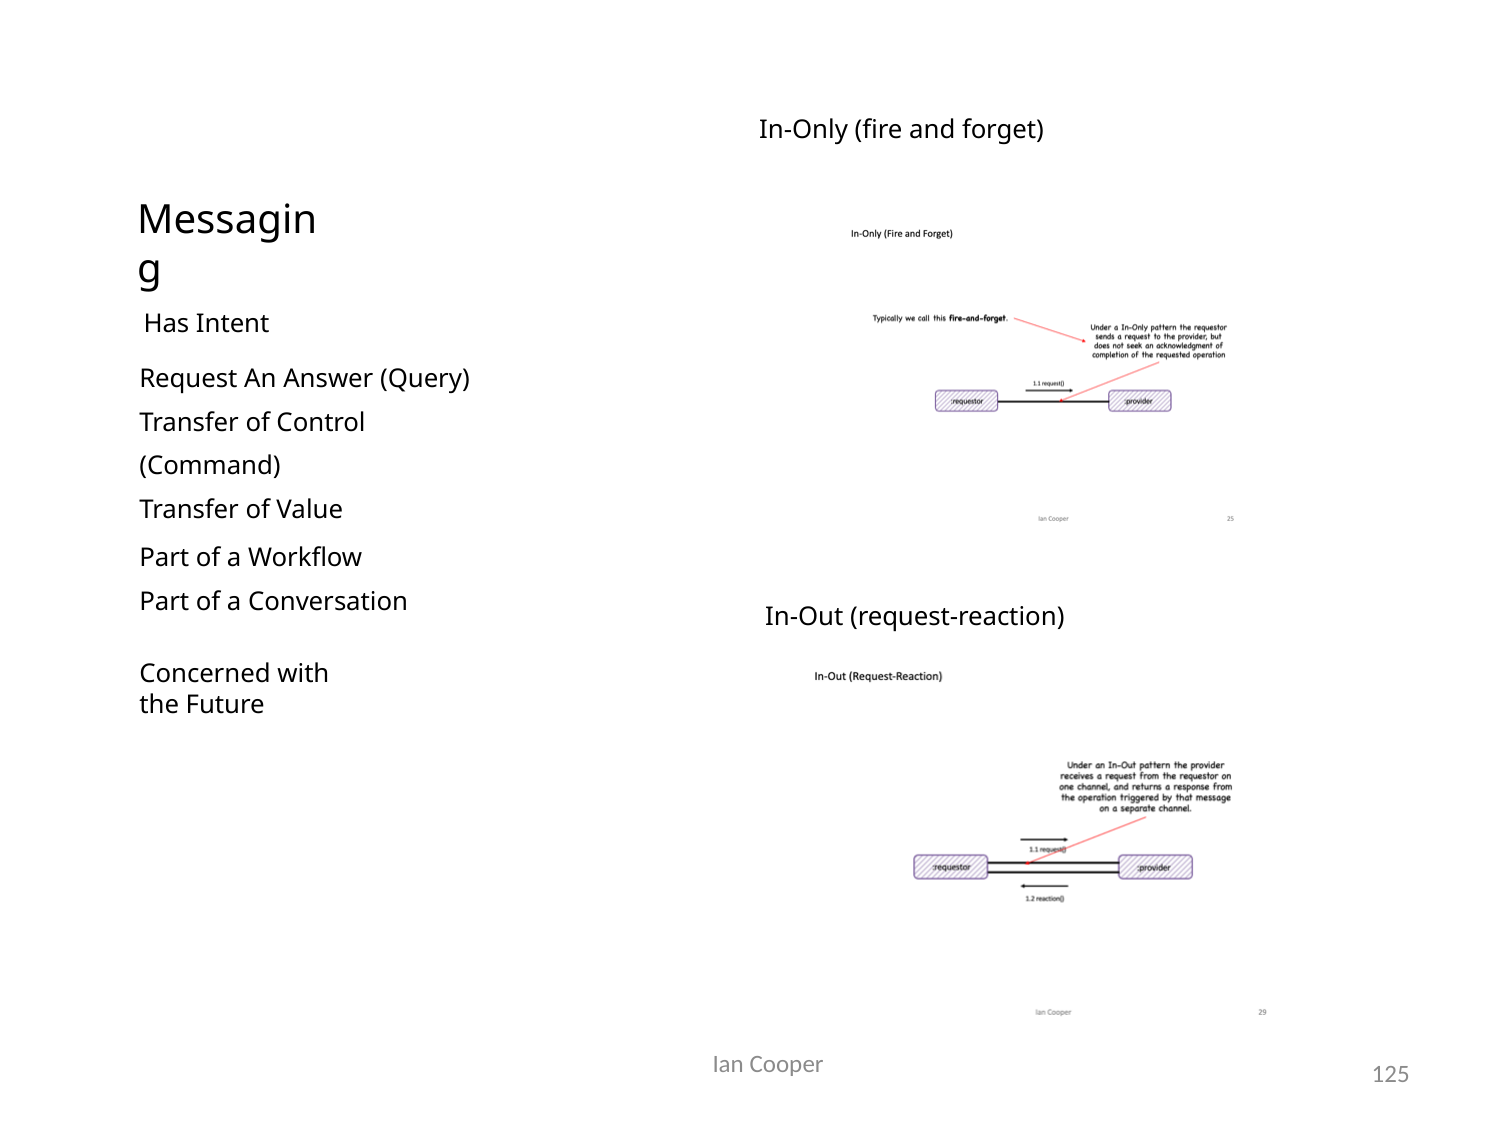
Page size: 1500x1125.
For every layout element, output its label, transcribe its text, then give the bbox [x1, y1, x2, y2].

text_box In-Out (request-reaction) [758, 593, 1082, 638]
text_box In-Only (fire and forget) [752, 106, 1075, 151]
text_box Part of a Workflow Part of a Conversation [133, 534, 431, 622]
footer Ian Cooper [530, 1032, 1006, 1093]
picture [810, 664, 1296, 1029]
picture [847, 224, 1259, 533]
text_box Concerned with the Future [133, 650, 382, 725]
text_box Messaging [137, 193, 345, 228]
text_box Request An Answer (Query) Transfer of Control (Command) Transfer of Value [133, 355, 490, 530]
text_box Has Intent [137, 299, 302, 344]
slide_number 125 [1074, 1042, 1425, 1103]
